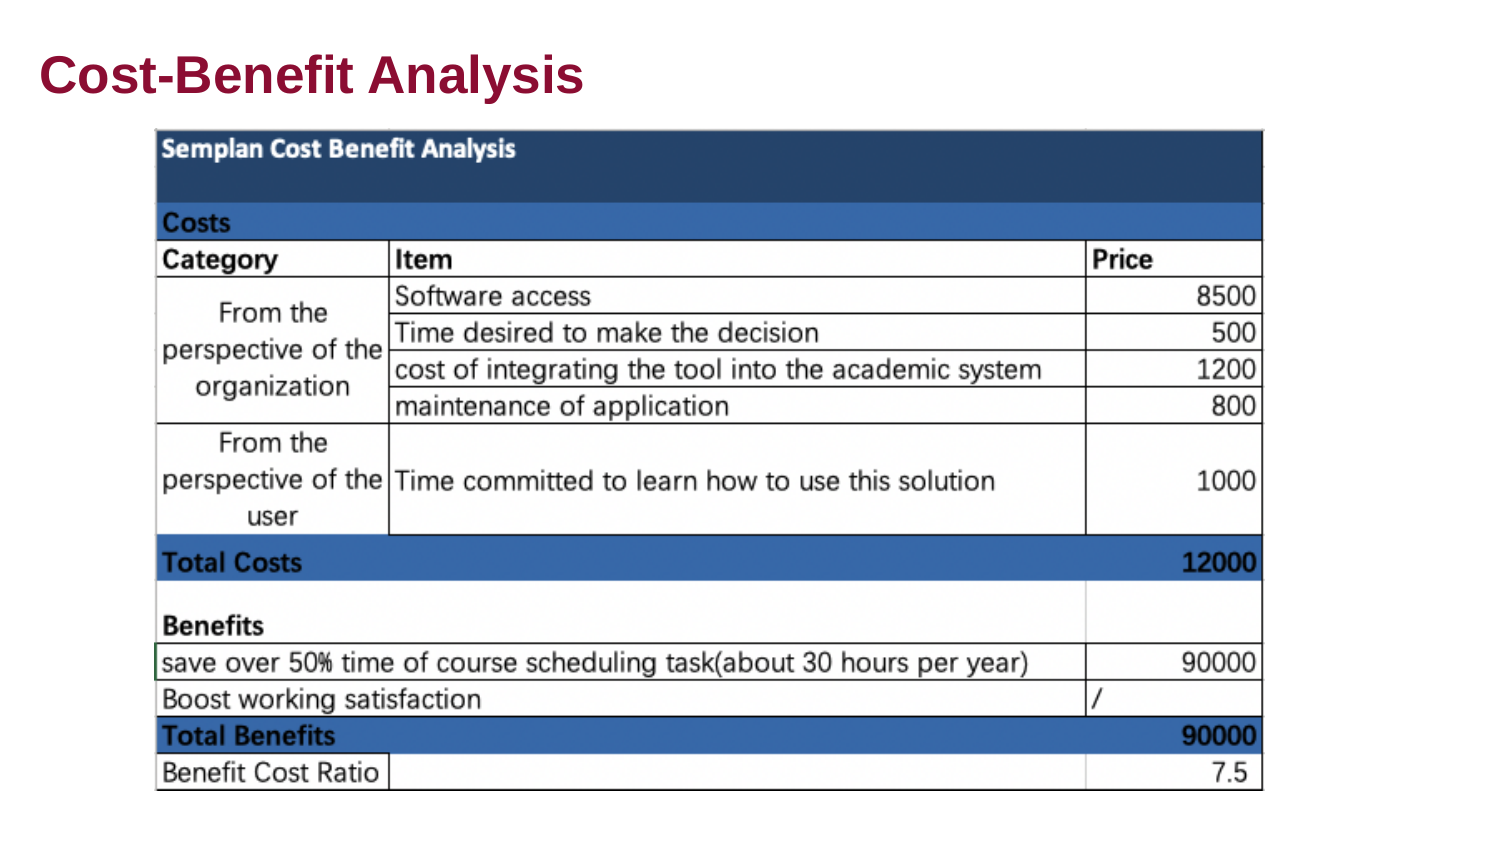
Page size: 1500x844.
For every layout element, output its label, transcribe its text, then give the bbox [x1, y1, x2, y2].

picture [154, 128, 1265, 791]
title Cost-Benefit Analysis [24, 25, 1423, 120]
